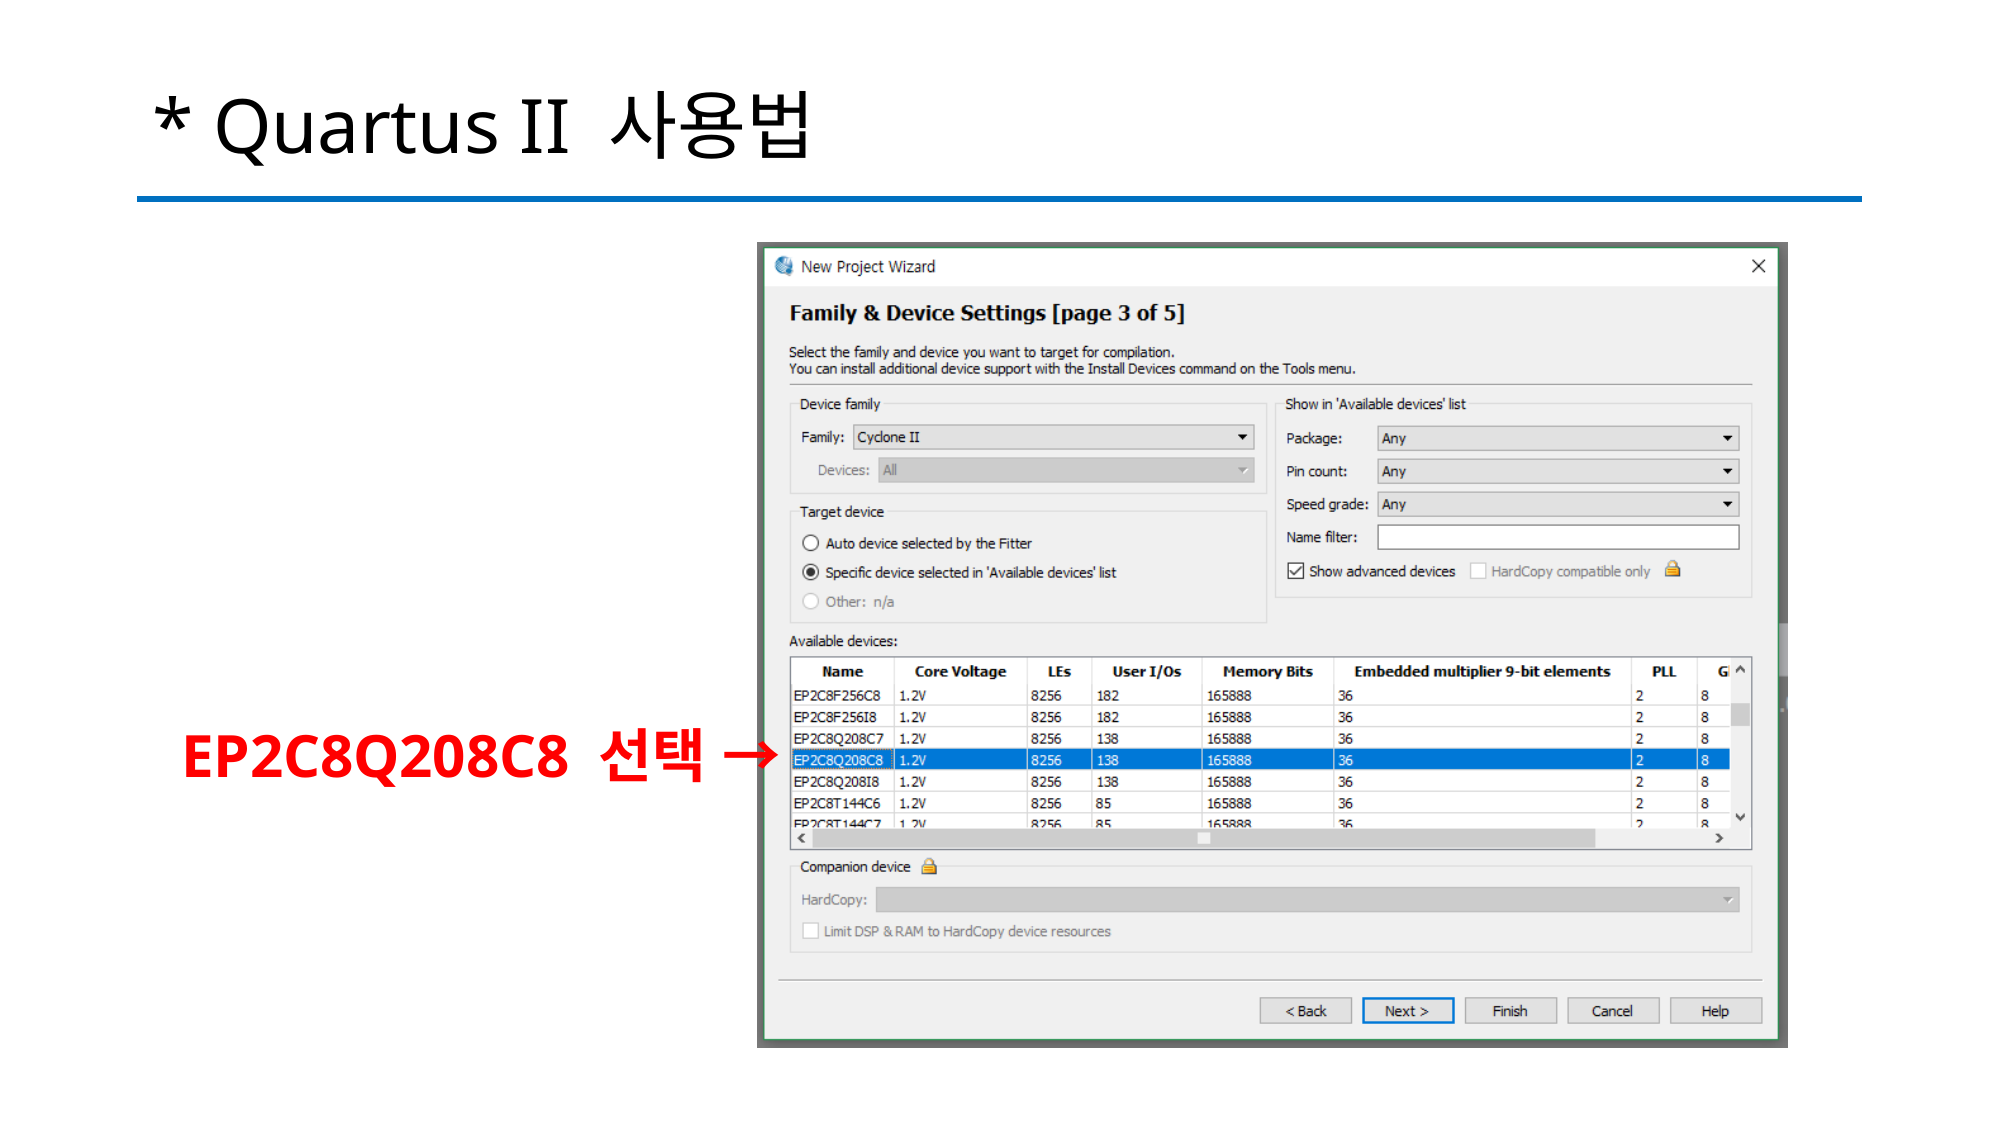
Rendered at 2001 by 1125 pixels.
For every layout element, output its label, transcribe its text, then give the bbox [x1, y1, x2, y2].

title * Quartus II 사용법 [137, 59, 1863, 198]
text_box EP2C8Q208C8 선택 → [166, 712, 757, 797]
picture [757, 242, 1788, 1048]
